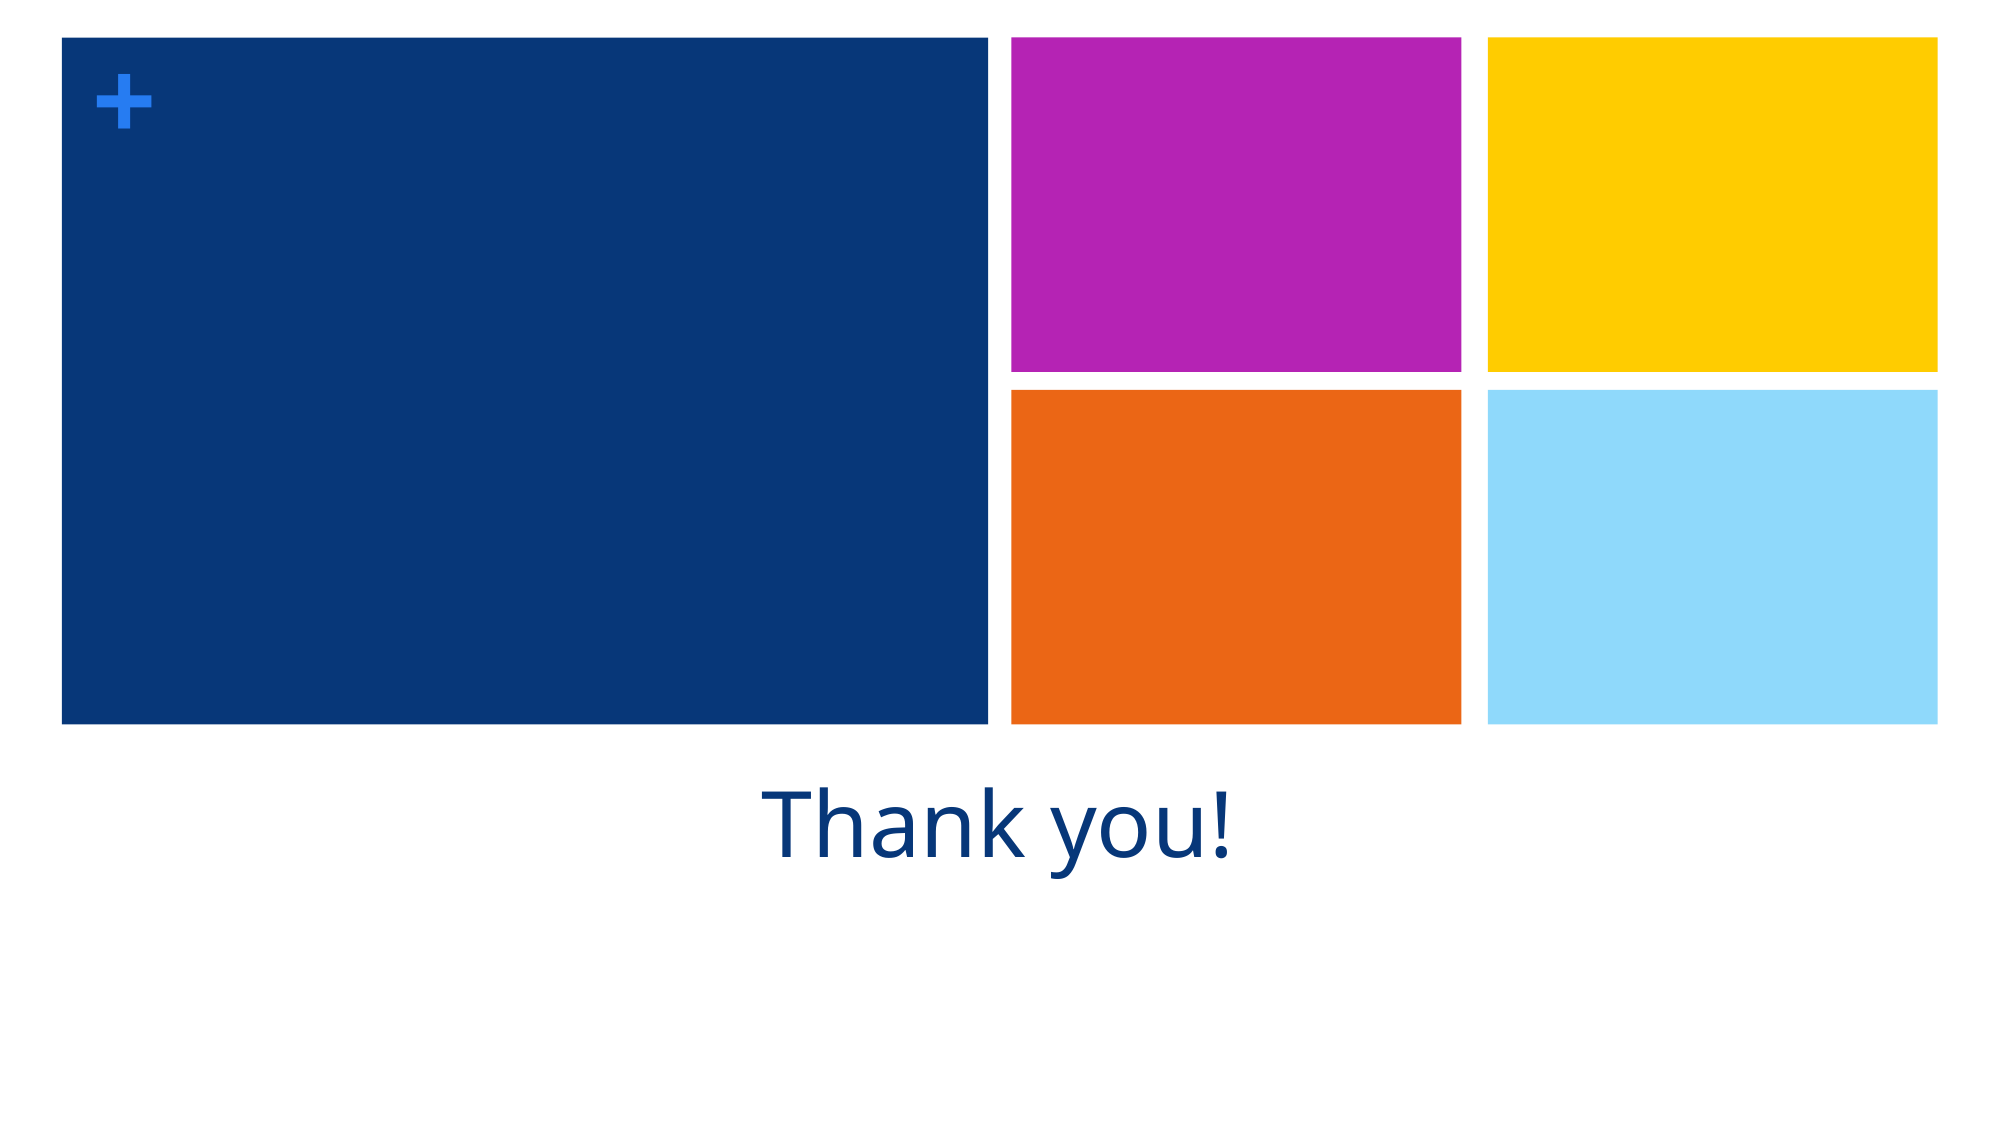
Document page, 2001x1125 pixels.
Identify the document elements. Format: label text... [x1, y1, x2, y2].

title Thank you! [63, 758, 1934, 912]
